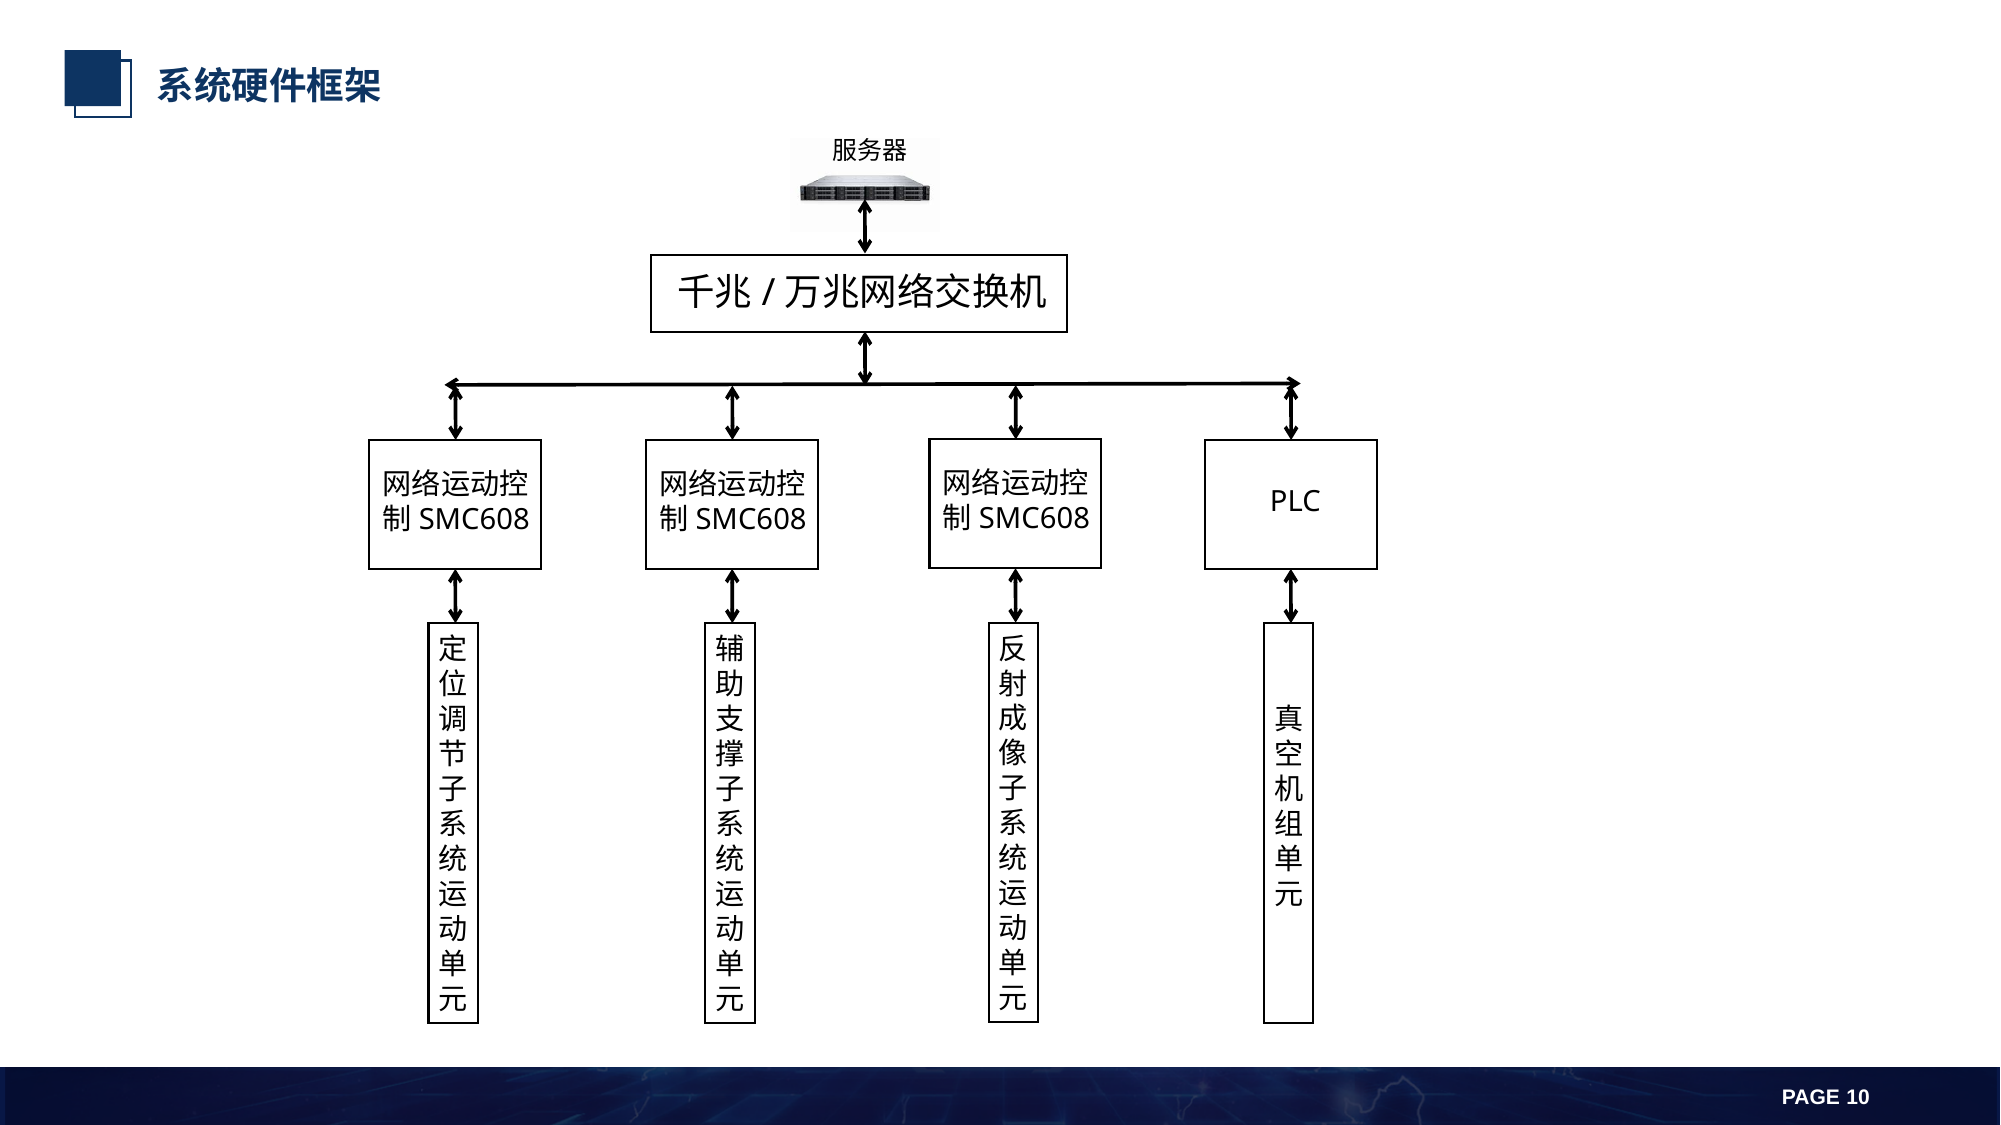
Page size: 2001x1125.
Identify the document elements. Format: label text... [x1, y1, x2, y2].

list 系统硬件框架 [141, 59, 400, 116]
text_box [367, 385, 550, 1028]
text_box 服务器 [818, 127, 979, 173]
picture [0, 1067, 2000, 1125]
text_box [644, 385, 827, 1028]
picture [790, 138, 940, 232]
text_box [650, 255, 1079, 332]
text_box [927, 385, 1110, 1027]
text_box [1204, 385, 1387, 1023]
